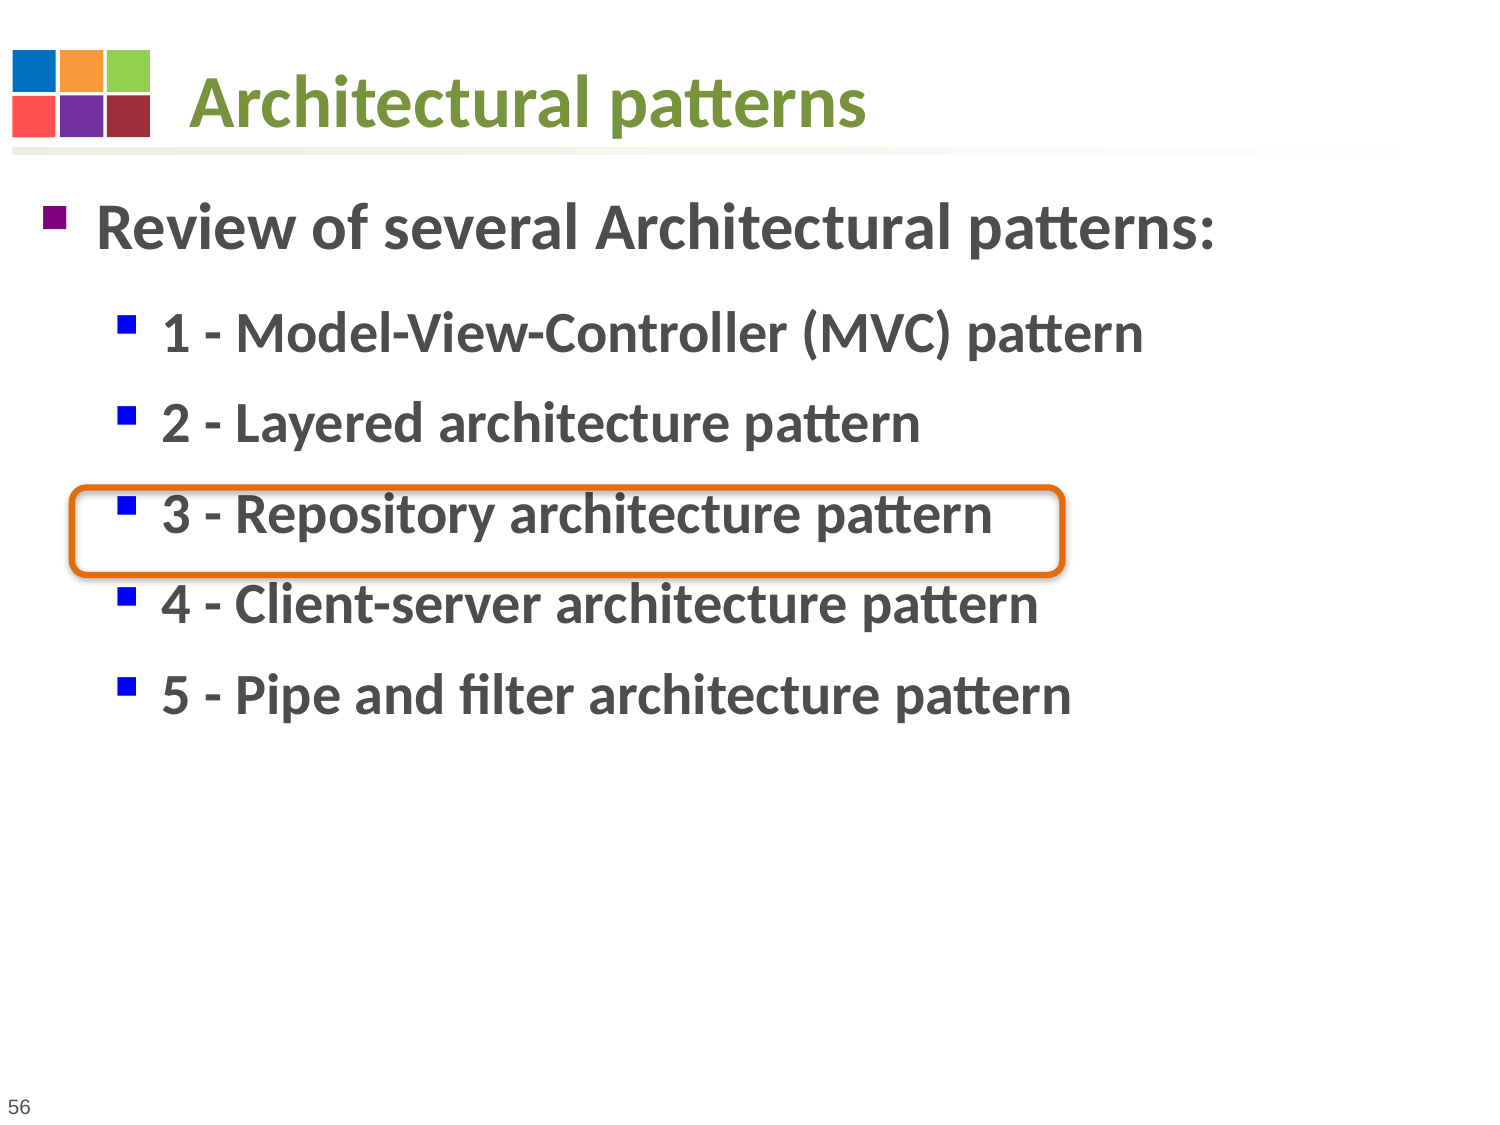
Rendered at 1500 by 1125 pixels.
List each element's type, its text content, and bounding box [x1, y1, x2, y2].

title Architectural patterns [174, 47, 1475, 150]
list Review of several Architectural patterns: 1 - Model-View-Controller (MVC) pattern 2 - Layered architecture pattern 3 - Repository architecture pattern 4 - Client-server architecture pattern 5 - Pipe and filter architecture pattern [24, 174, 1475, 1088]
text_box [71, 486, 1064, 576]
